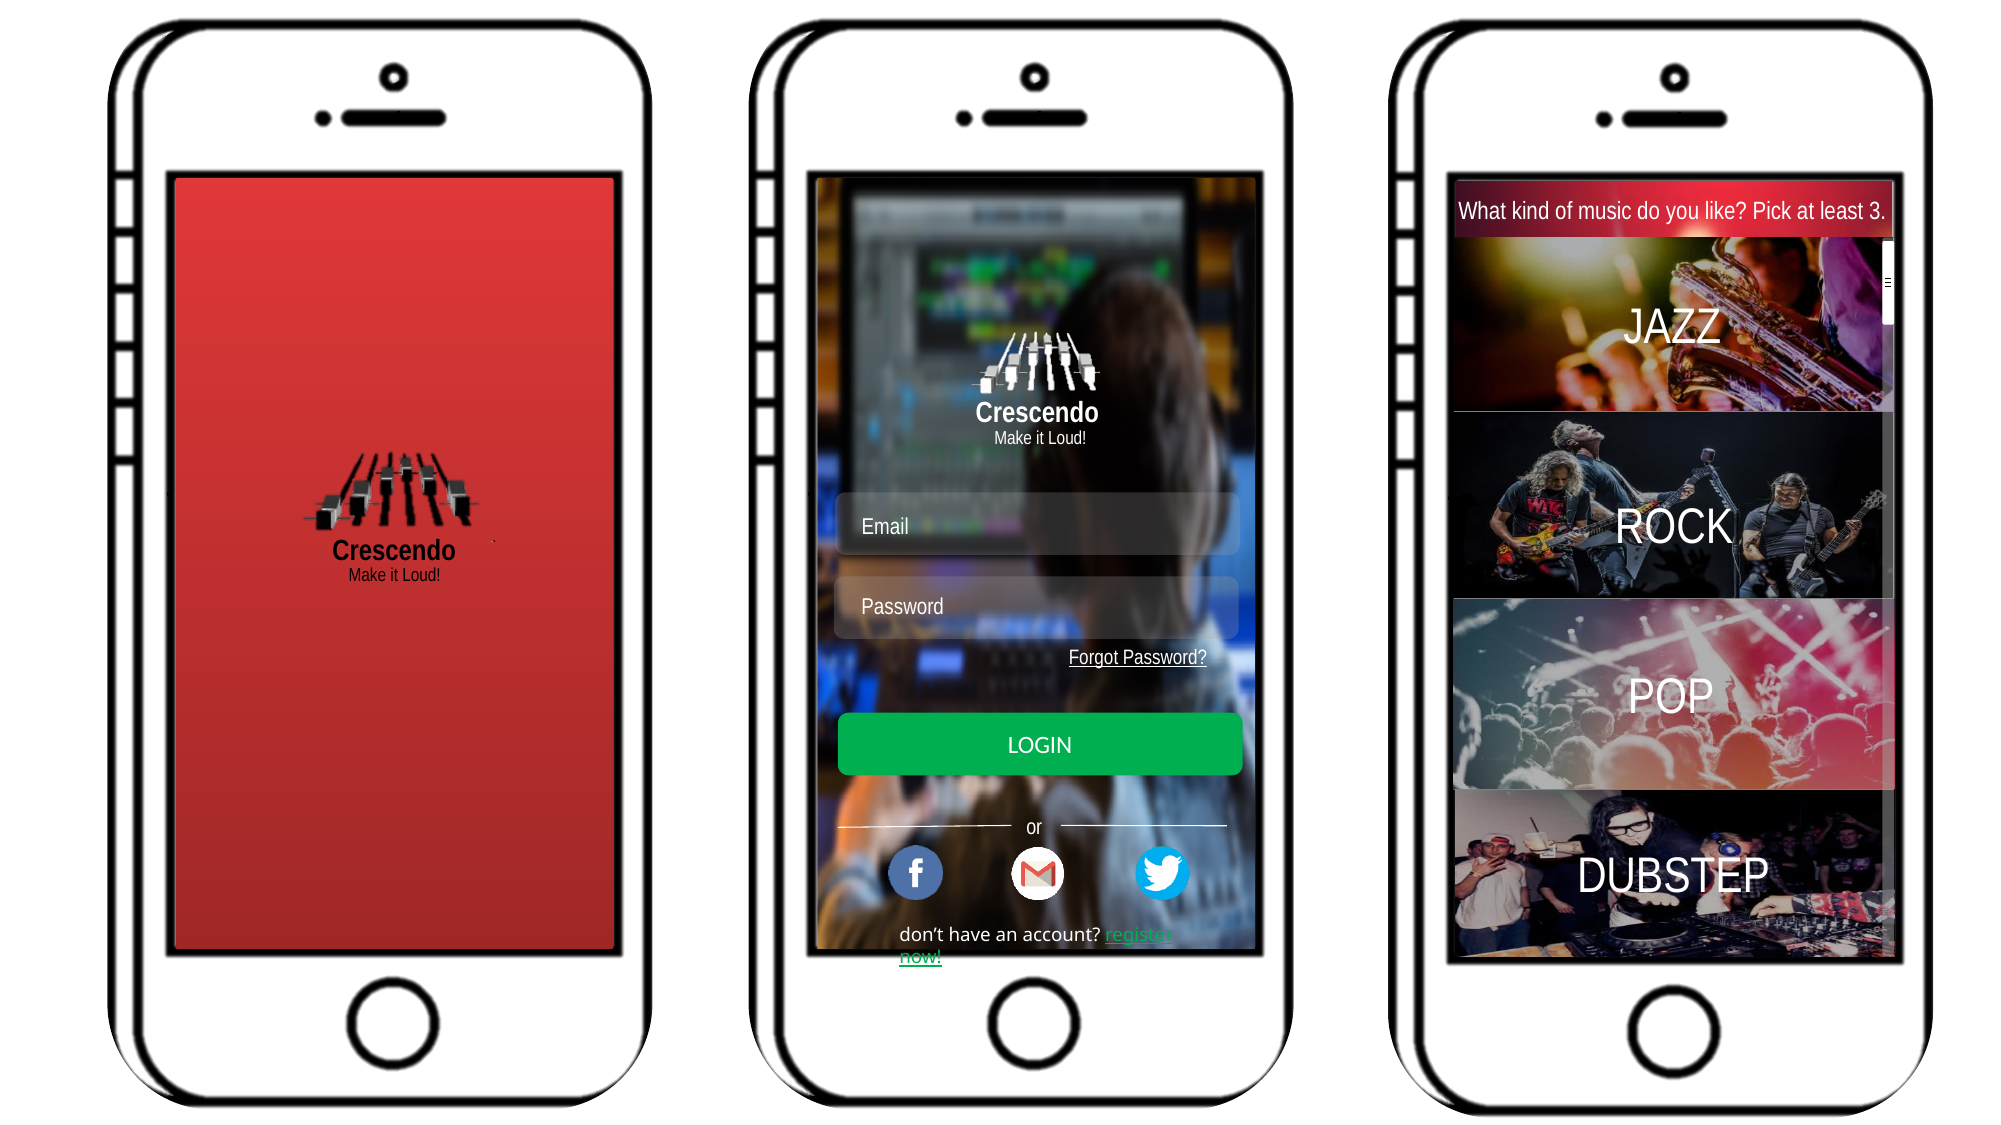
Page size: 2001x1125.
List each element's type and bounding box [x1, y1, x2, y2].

picture [748, 0, 1294, 1110]
picture [1387, 0, 1934, 1119]
picture [107, 0, 653, 1110]
